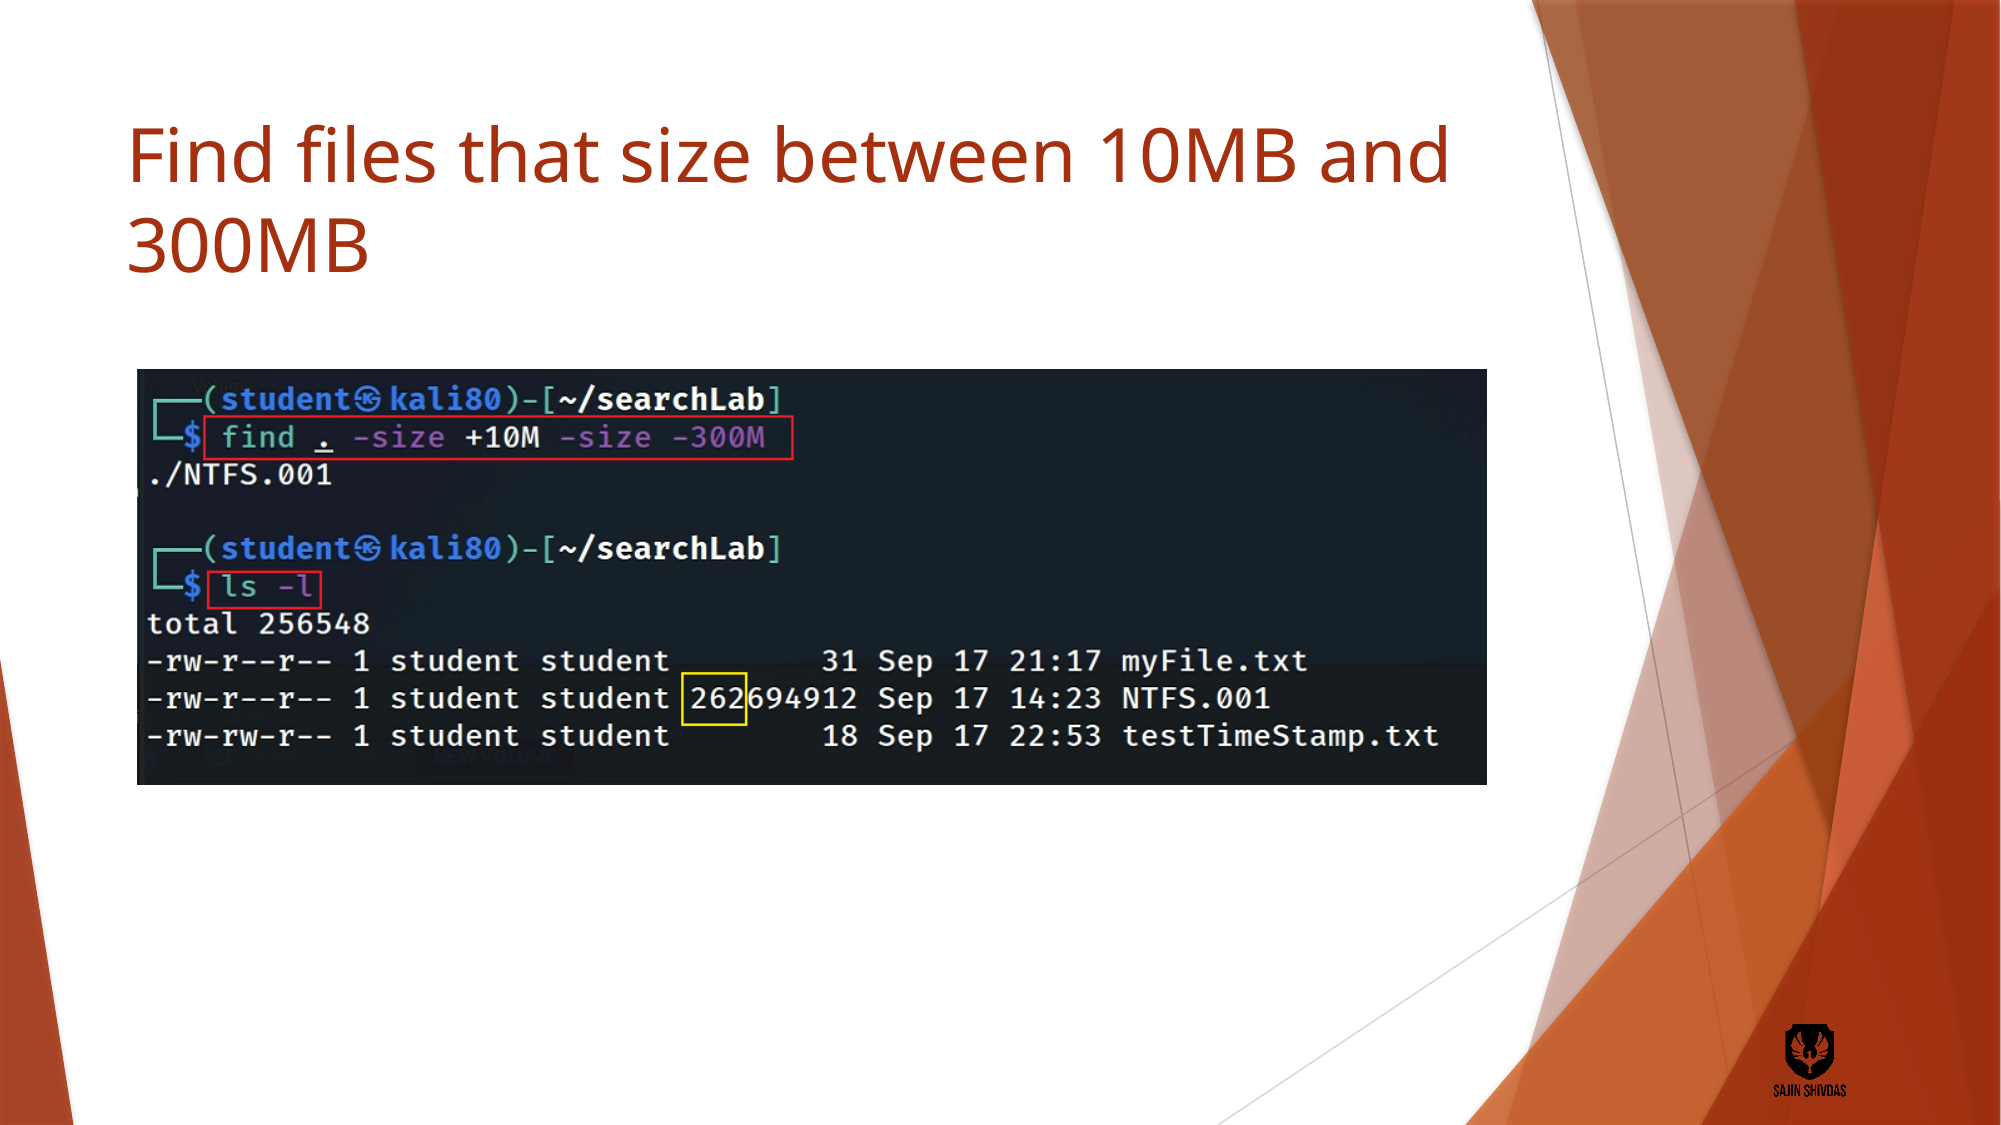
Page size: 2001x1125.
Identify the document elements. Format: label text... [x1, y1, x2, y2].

picture [136, 369, 1487, 786]
picture [1765, 1016, 1856, 1106]
title Find files that size between 10MB and 300MB [111, 99, 1522, 317]
